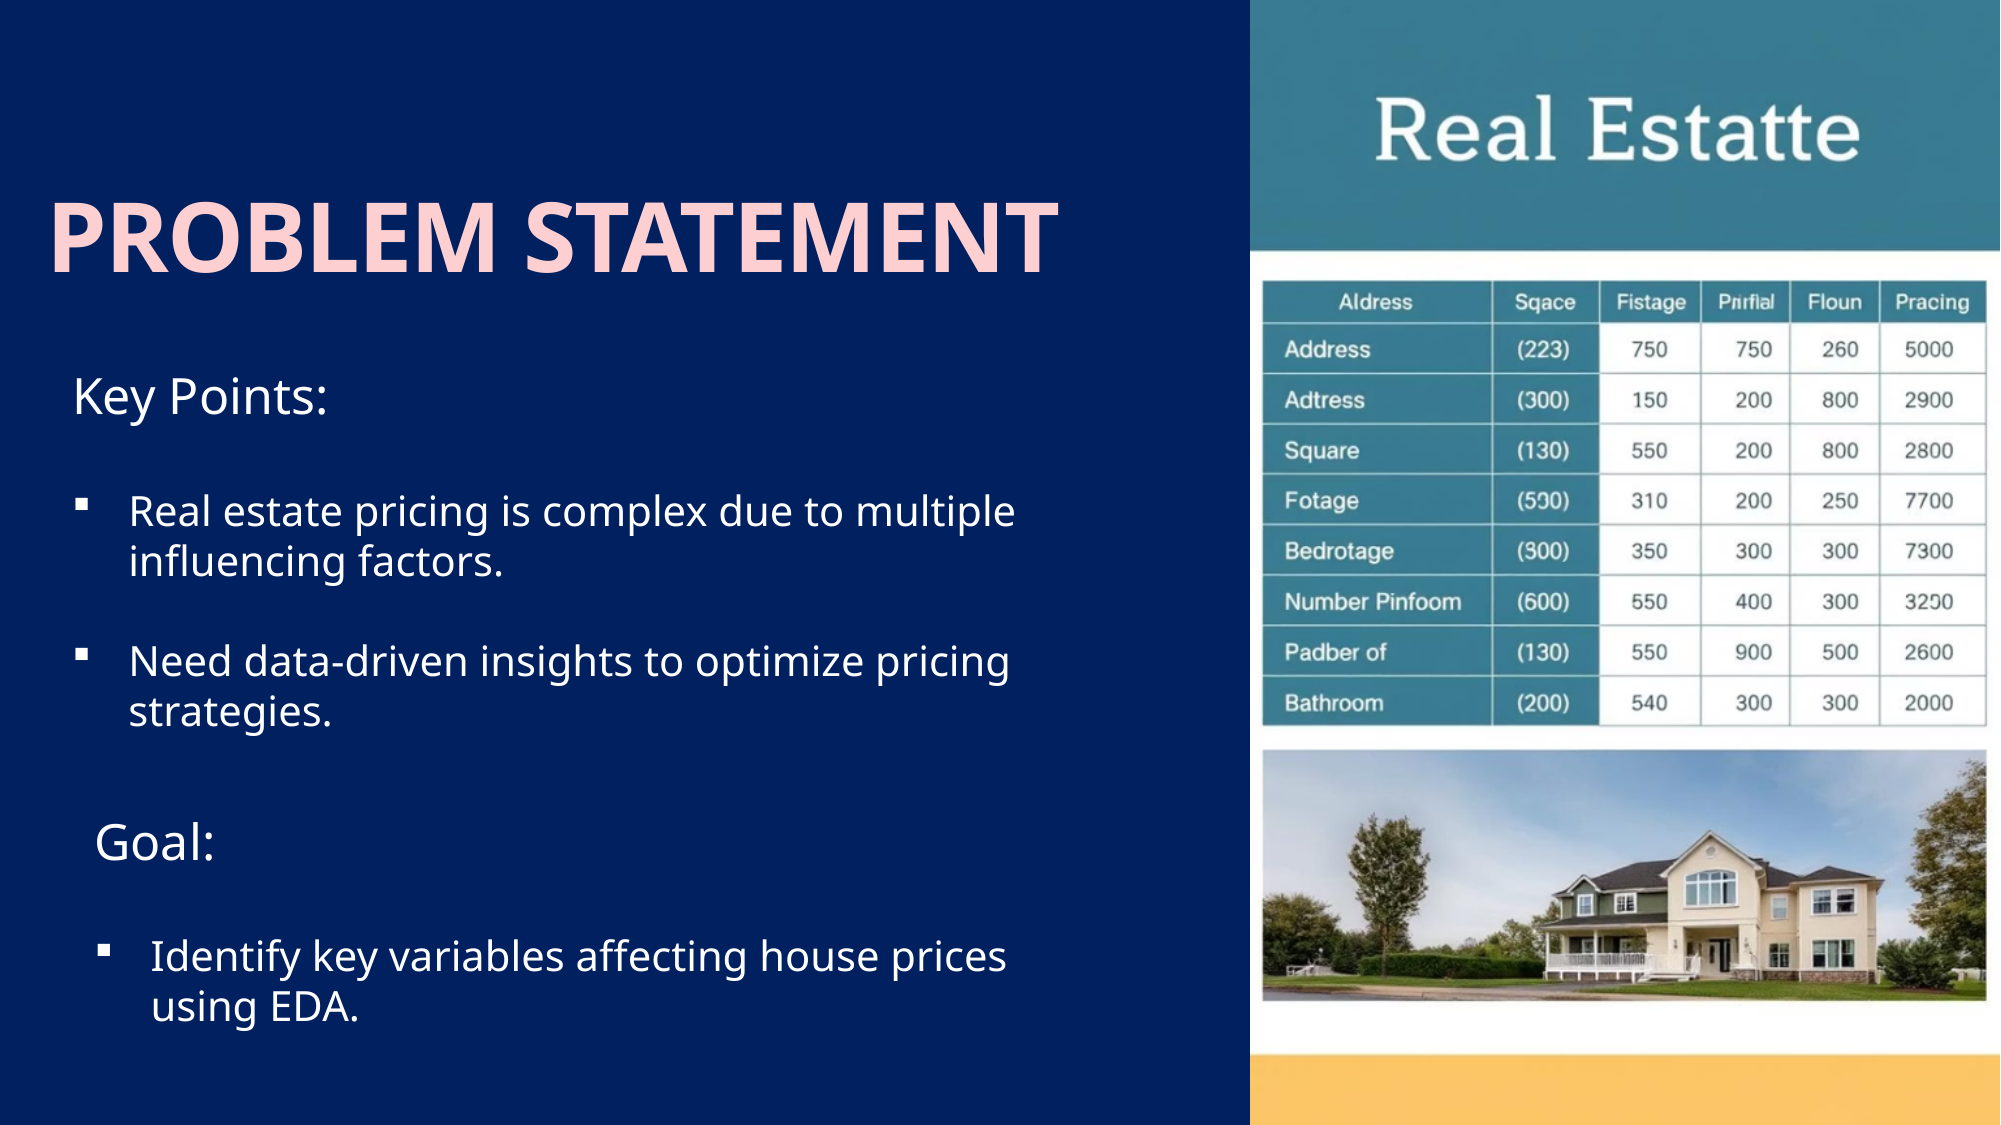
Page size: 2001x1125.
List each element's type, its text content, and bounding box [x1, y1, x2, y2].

picture [1249, 0, 2000, 1125]
text_box PROBLEM STATEMENT [31, 168, 1154, 299]
text_box Goal: Identify key variables affecting house prices using EDA. [79, 802, 1084, 1038]
text_box Key Points: Real estate pricing is complex due to multiple influencing factors. Need data-driven insights to optimize pricing strategies. [57, 357, 1154, 743]
